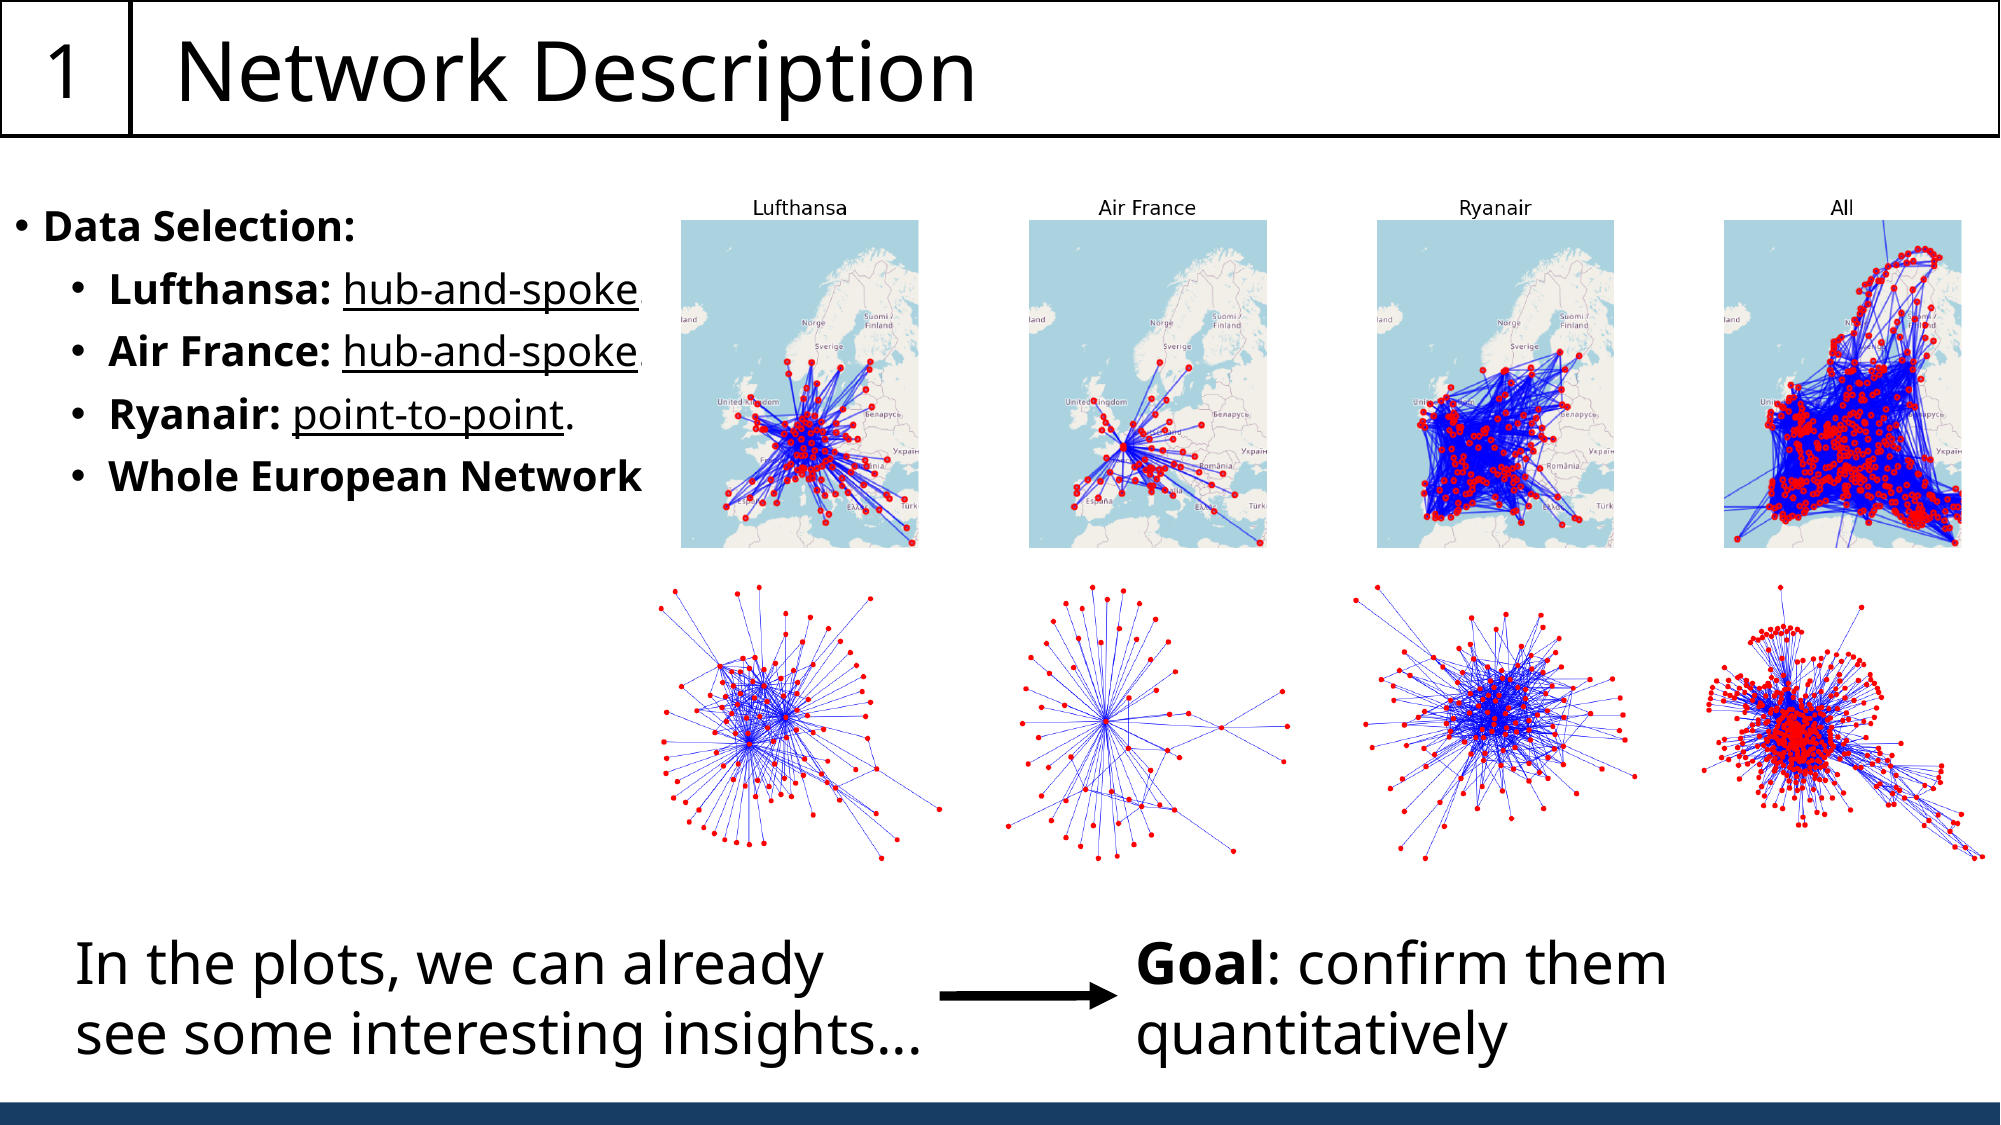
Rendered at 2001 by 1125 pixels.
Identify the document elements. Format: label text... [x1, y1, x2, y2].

picture [641, 191, 2000, 892]
text_box Network Description [130, 0, 2000, 137]
text_box 1 [0, 0, 132, 138]
text_box [0, 1102, 2000, 1125]
text_box In the plots, we can already see some interesting insights... [60, 918, 940, 1074]
text_box Goal: confirm them quantitatively [1120, 918, 2000, 1074]
text_box Data Selection: Lufthansa: hub-and-spoke. Air France: hub-and-spoke. Ryanair: point-to-point. Whole European Network. [0, 192, 641, 696]
